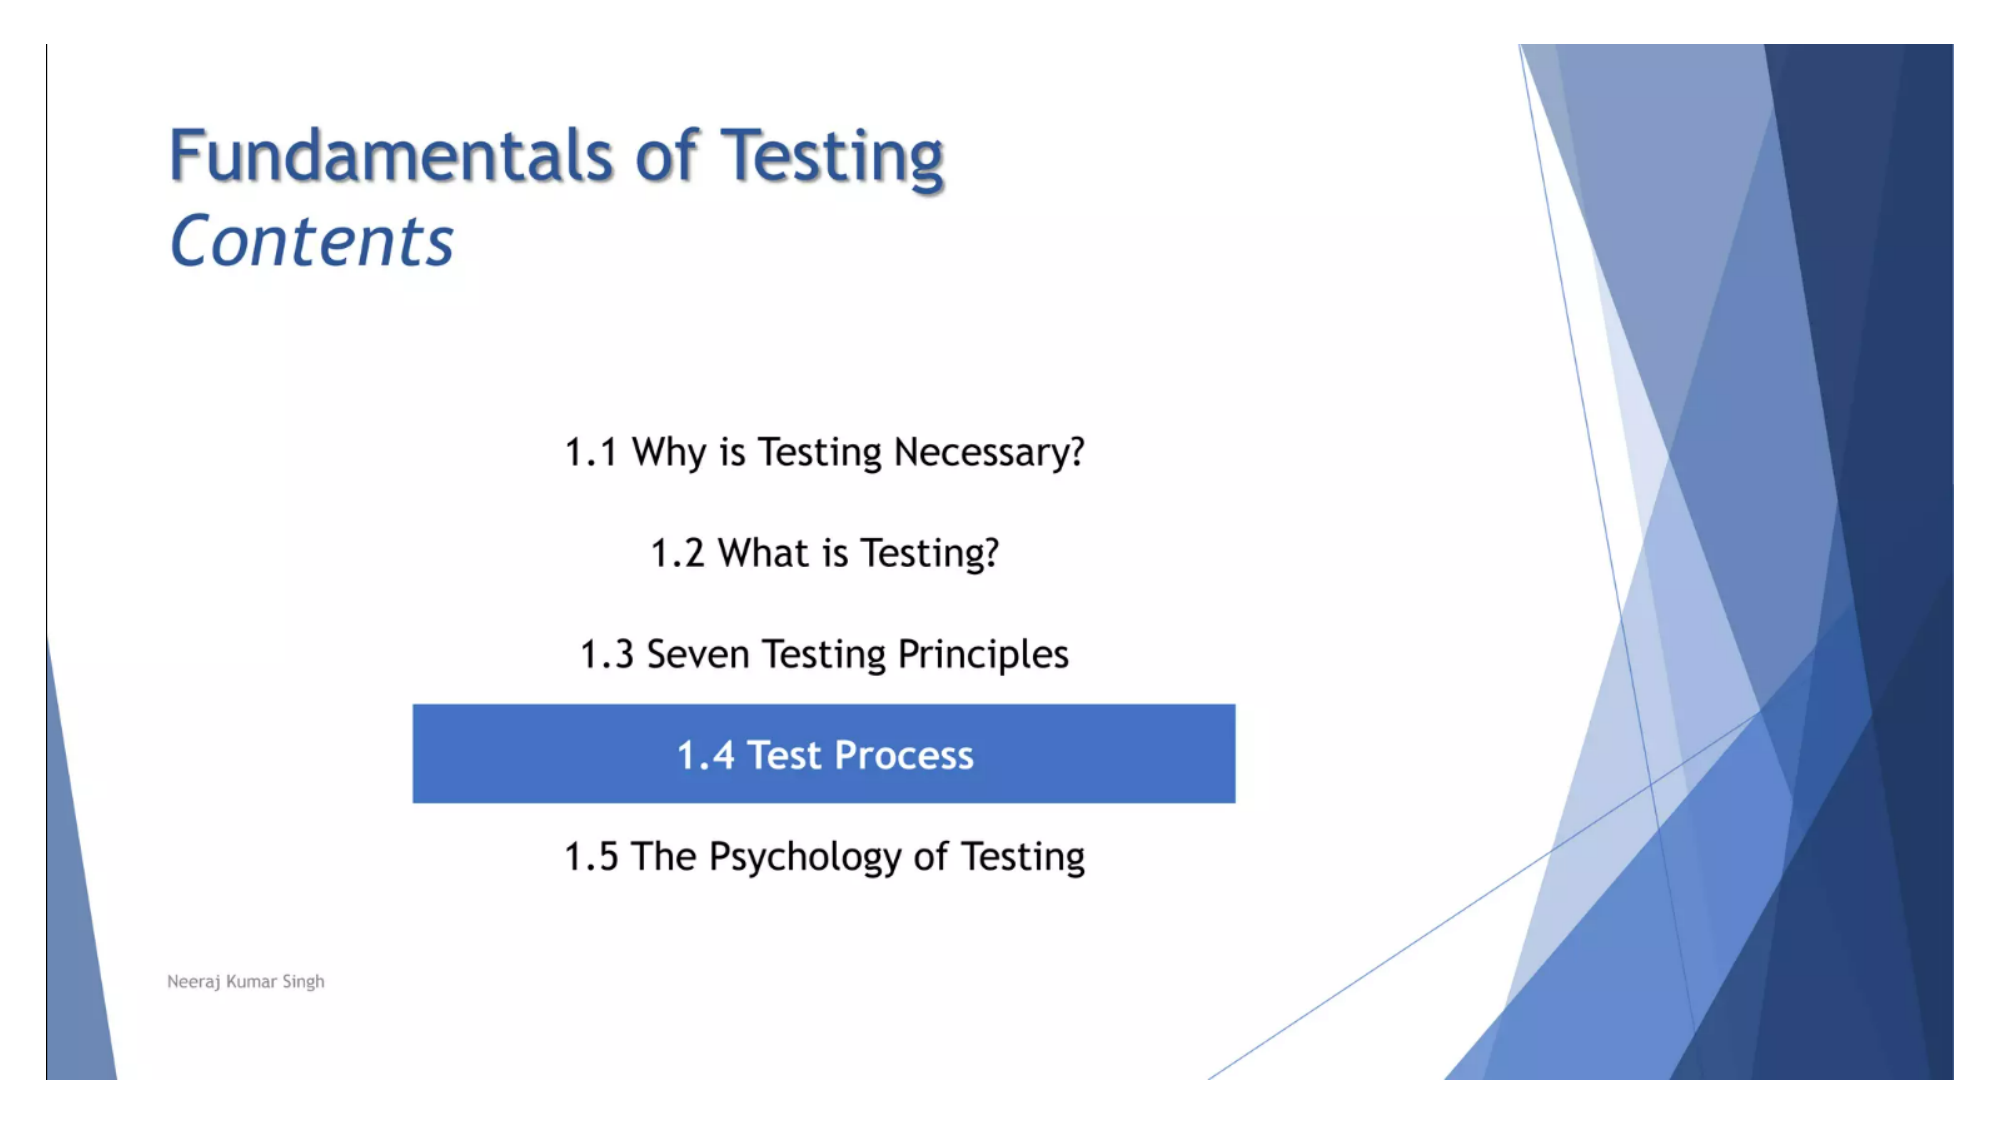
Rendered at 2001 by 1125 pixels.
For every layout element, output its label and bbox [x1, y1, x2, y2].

picture [46, 44, 1954, 1080]
